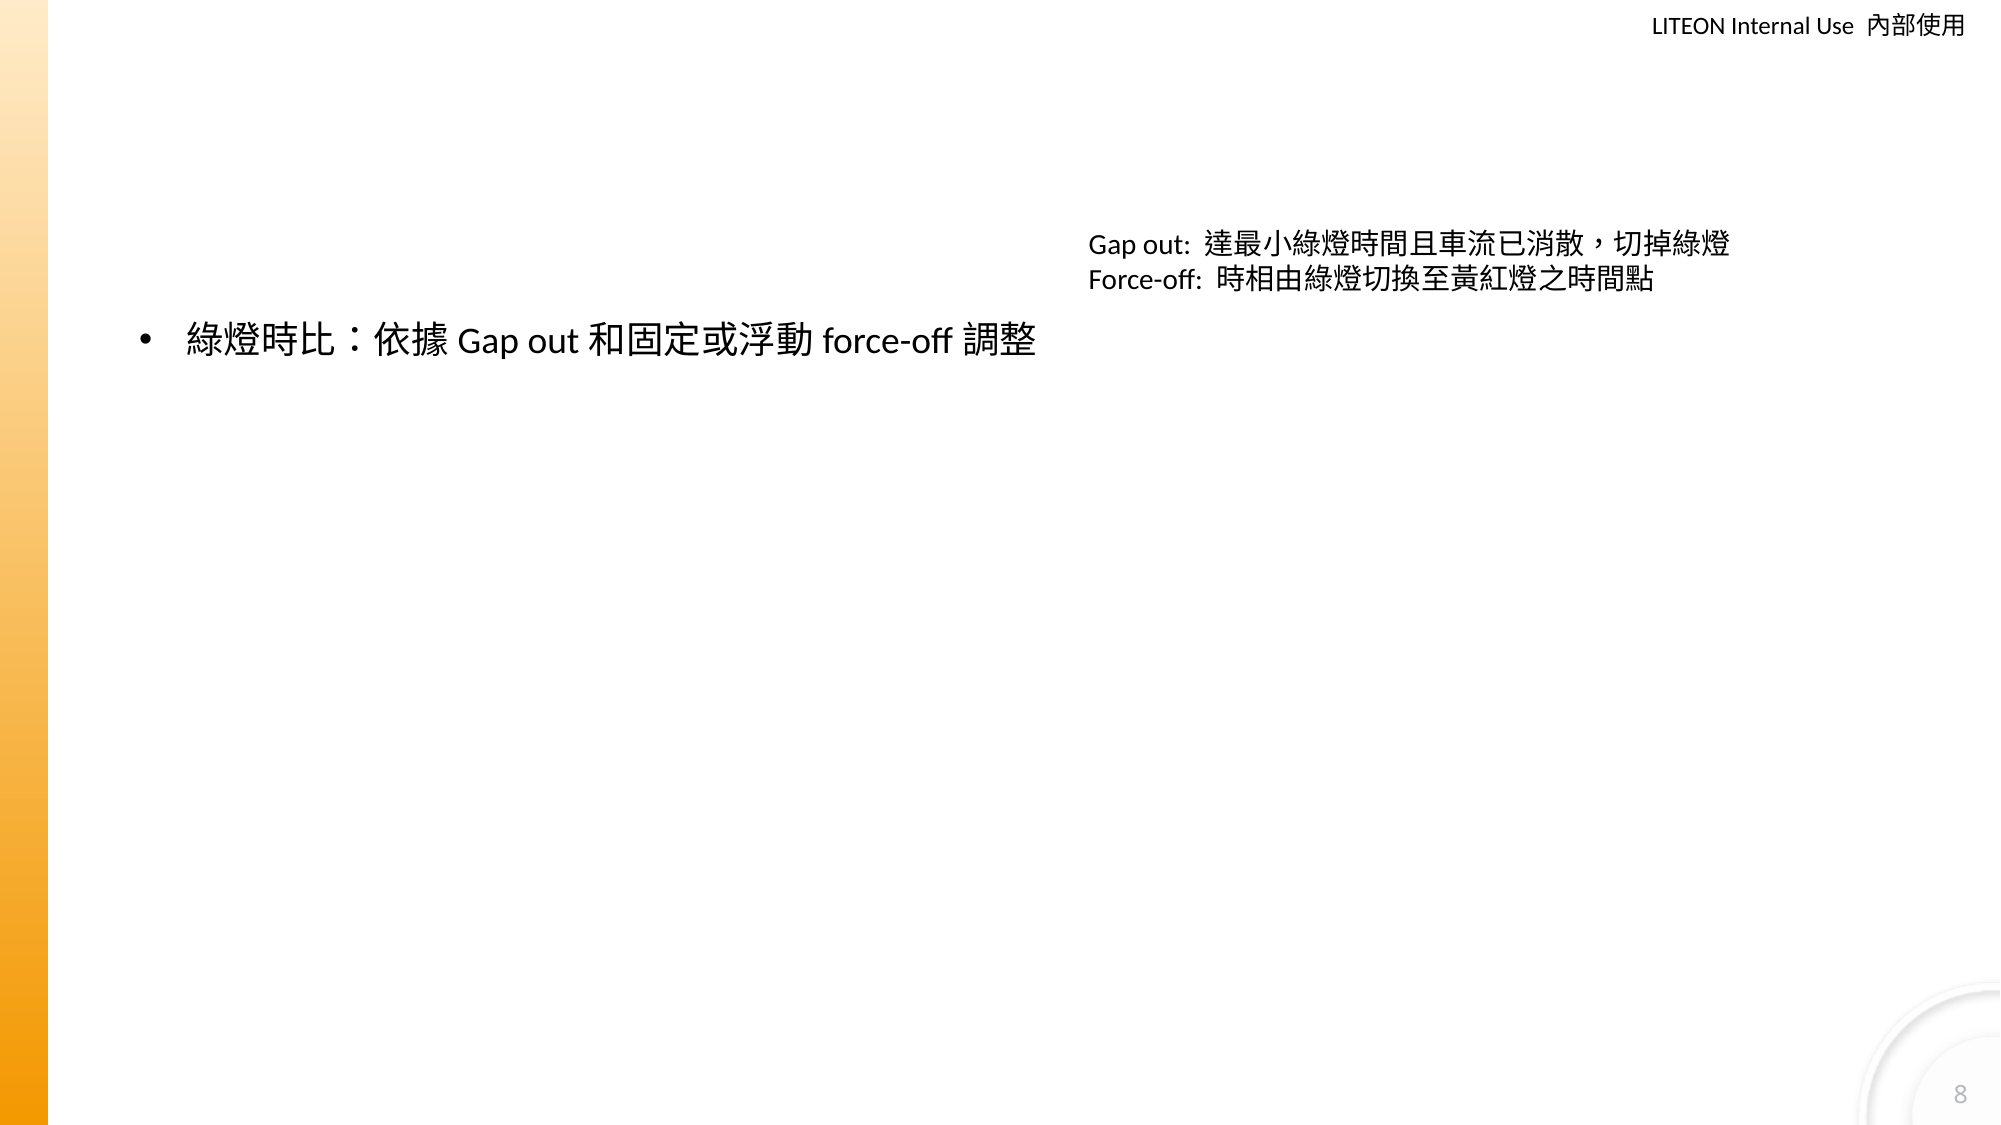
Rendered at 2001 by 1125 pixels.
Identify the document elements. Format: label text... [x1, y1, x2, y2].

table_cell [0, 97, 48, 101]
slide_number 8 [1928, 1065, 1993, 1125]
text_box Gap out: 達最小綠燈時間且車流已消散，切掉綠燈 Force-off: 時相由綠燈切換至黃紅燈之時間點 [1073, 217, 1746, 303]
picture [1847, 972, 2000, 1125]
text_box 綠燈時比：依據Gap out和固定或浮動force-off調整 [124, 308, 1053, 369]
